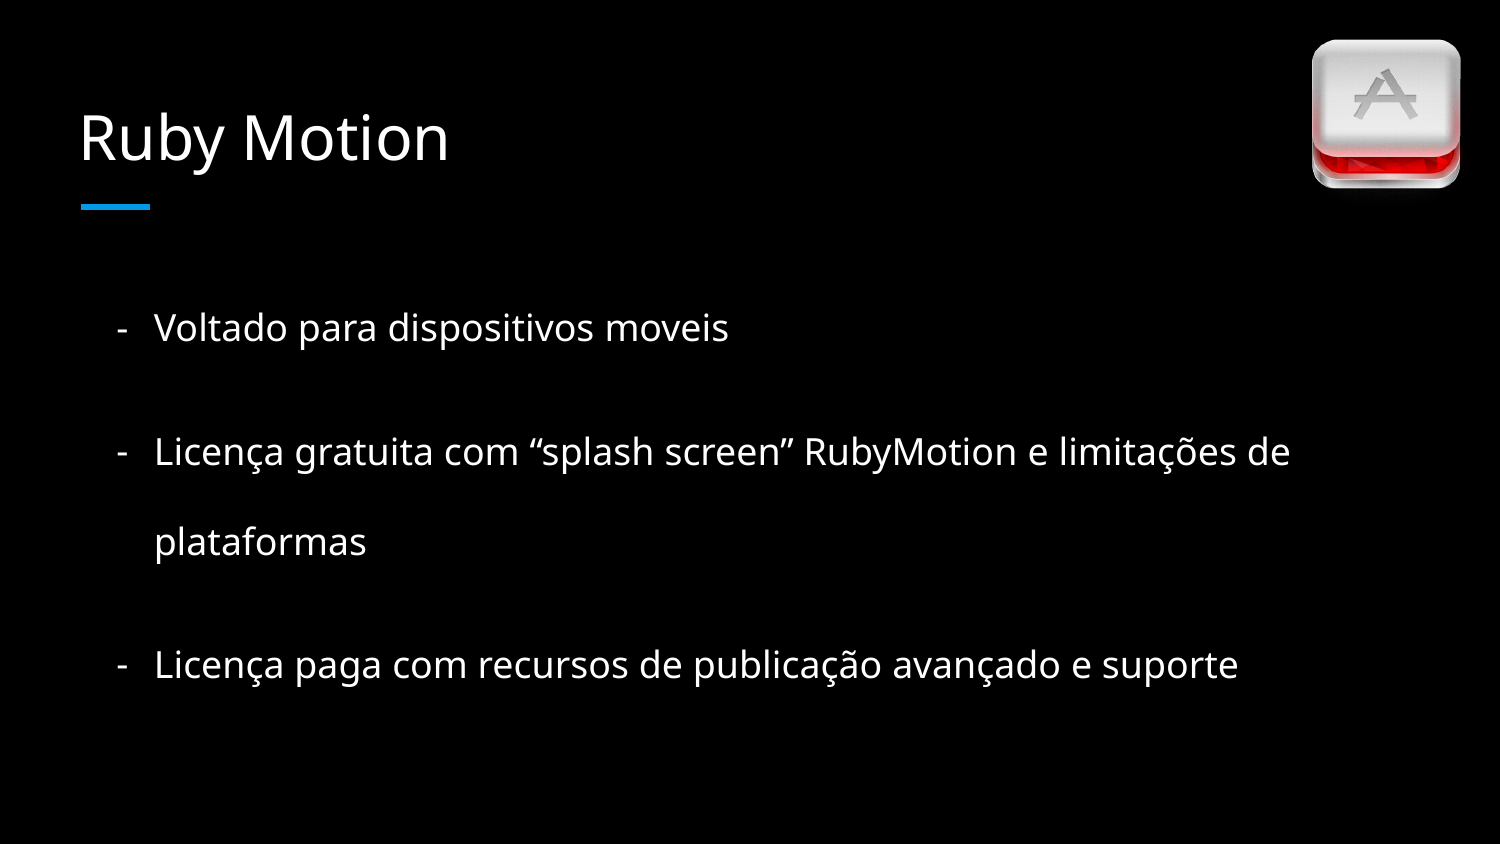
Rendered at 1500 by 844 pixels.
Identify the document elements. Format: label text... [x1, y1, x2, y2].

list Voltado para dispositivos moveis Licença gratuita com “splash screen” RubyMotion e limitações de plataformas Licença paga com recursos de publicação avançado e suporte [63, 244, 1437, 750]
picture [1270, 0, 1500, 230]
title Ruby Motion [63, 75, 1265, 188]
